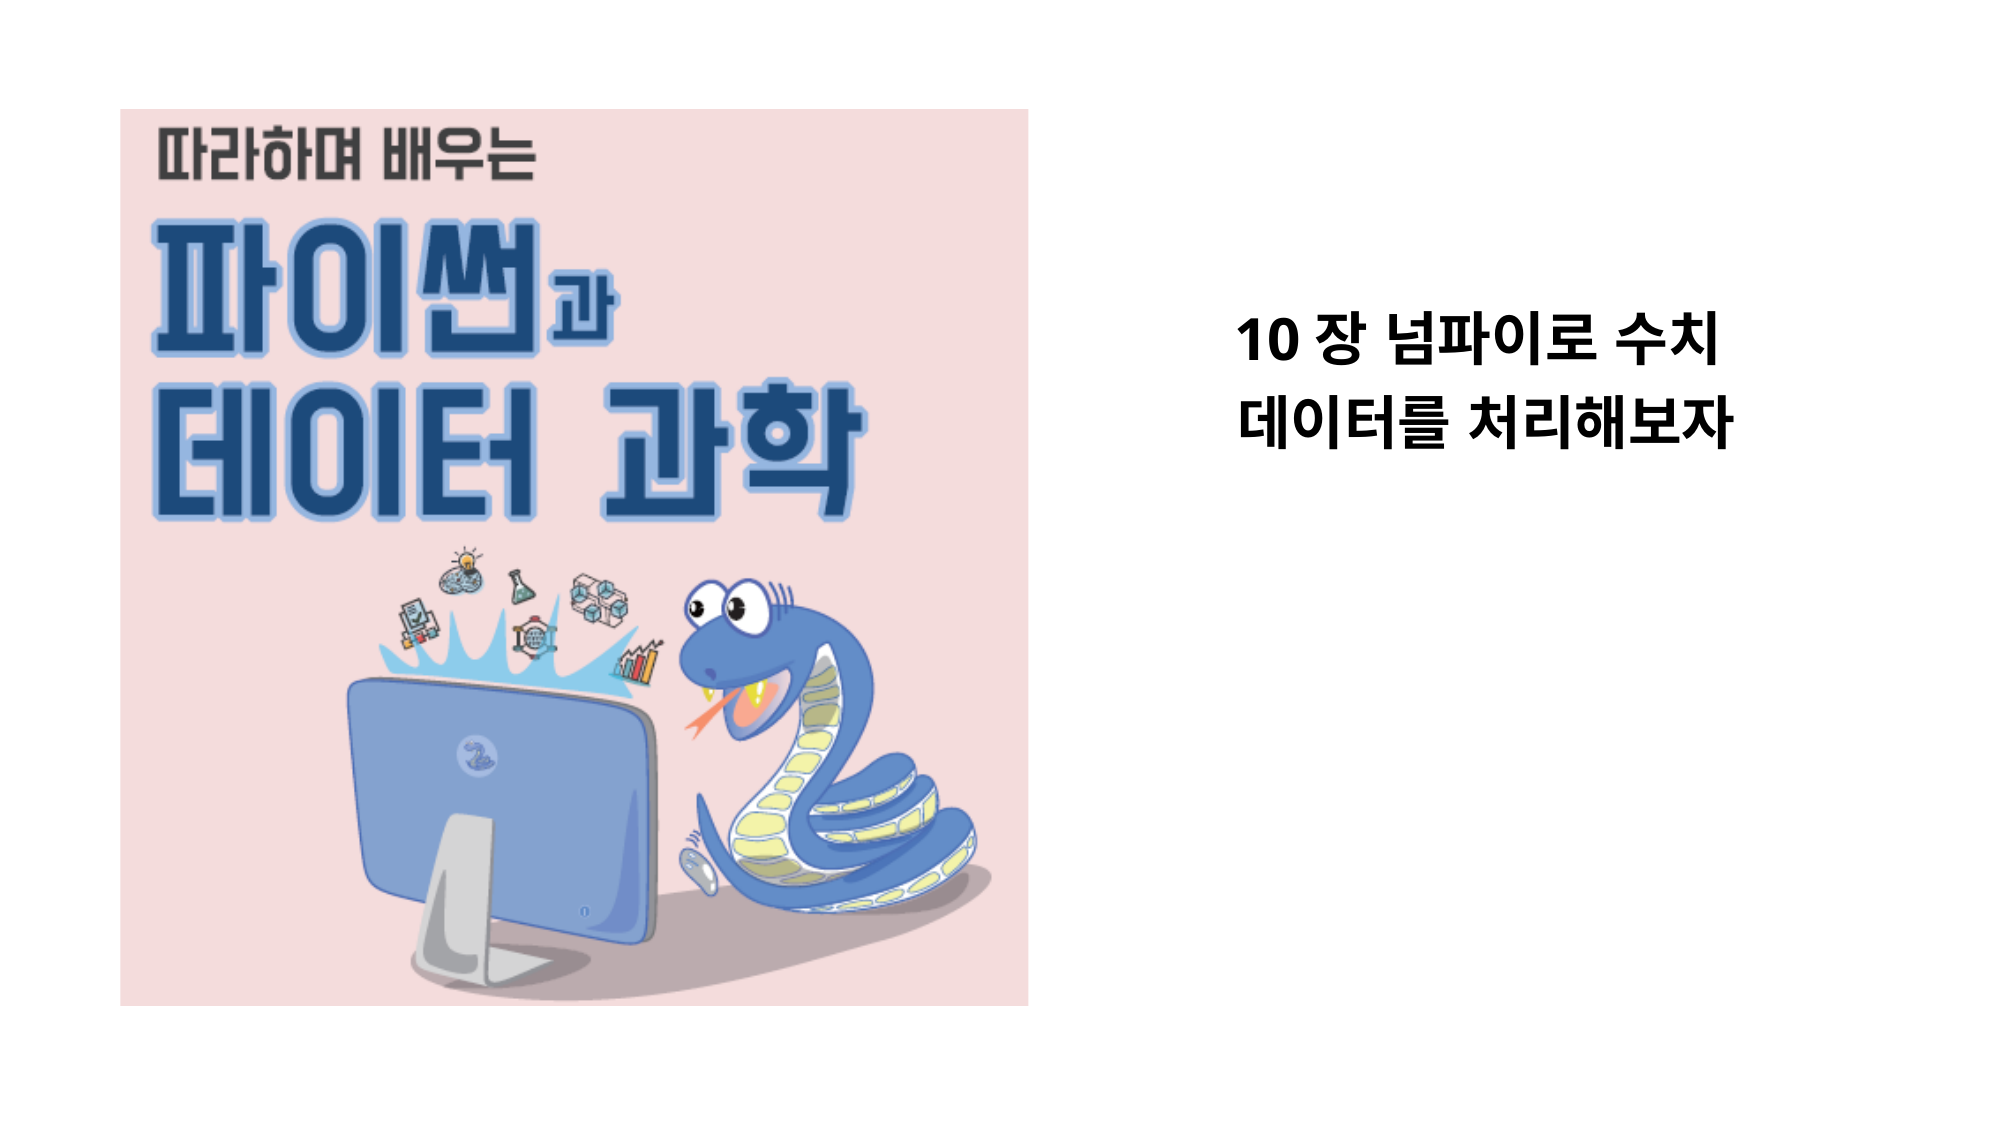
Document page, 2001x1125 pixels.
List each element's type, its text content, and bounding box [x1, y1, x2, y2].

picture [120, 109, 1029, 1006]
subtitle 10장 넘파이로 수치 데이터를 처리해보자 [1155, 184, 1818, 465]
